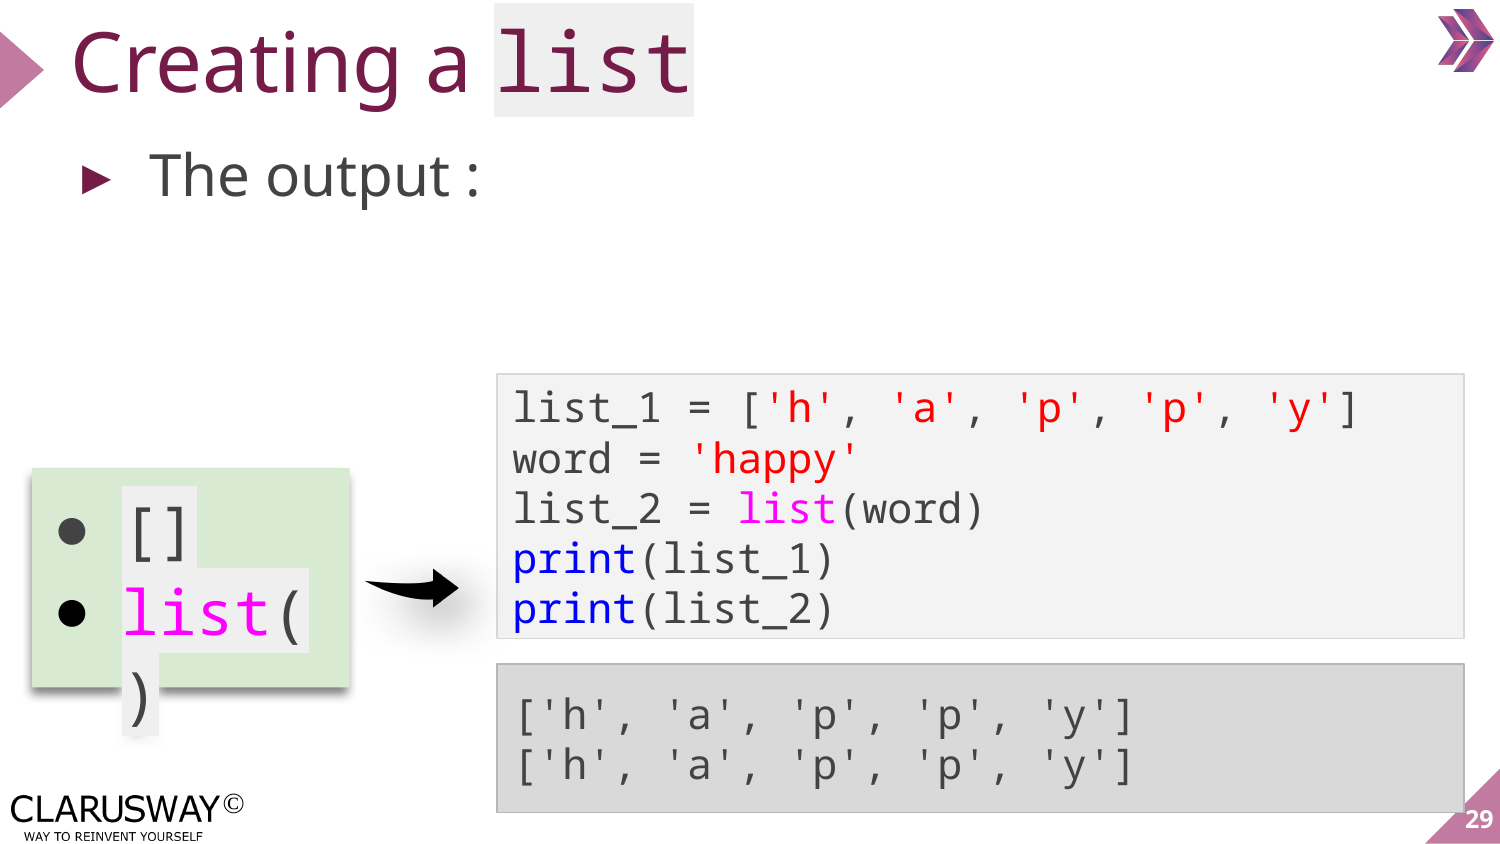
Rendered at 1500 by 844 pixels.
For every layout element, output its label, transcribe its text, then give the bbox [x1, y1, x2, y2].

slide_number ‹#› [1418, 760, 1494, 838]
title Creating a list [70, 28, 1376, 132]
text_box list_1 = ['h', 'a', 'p', 'p', 'y'] word = 'happy' list_2 = list(word) print(list_1) print(list_2) [497, 374, 1465, 639]
picture [11, 795, 220, 841]
text_box [] list() [31, 467, 350, 688]
picture [1438, 9, 1494, 72]
text_box ['h', 'a', 'p', 'p', 'y'] ['h', 'a', 'p', 'p', 'y'] [497, 663, 1465, 813]
picture [360, 549, 463, 627]
subtitle The output : [74, 131, 1409, 269]
